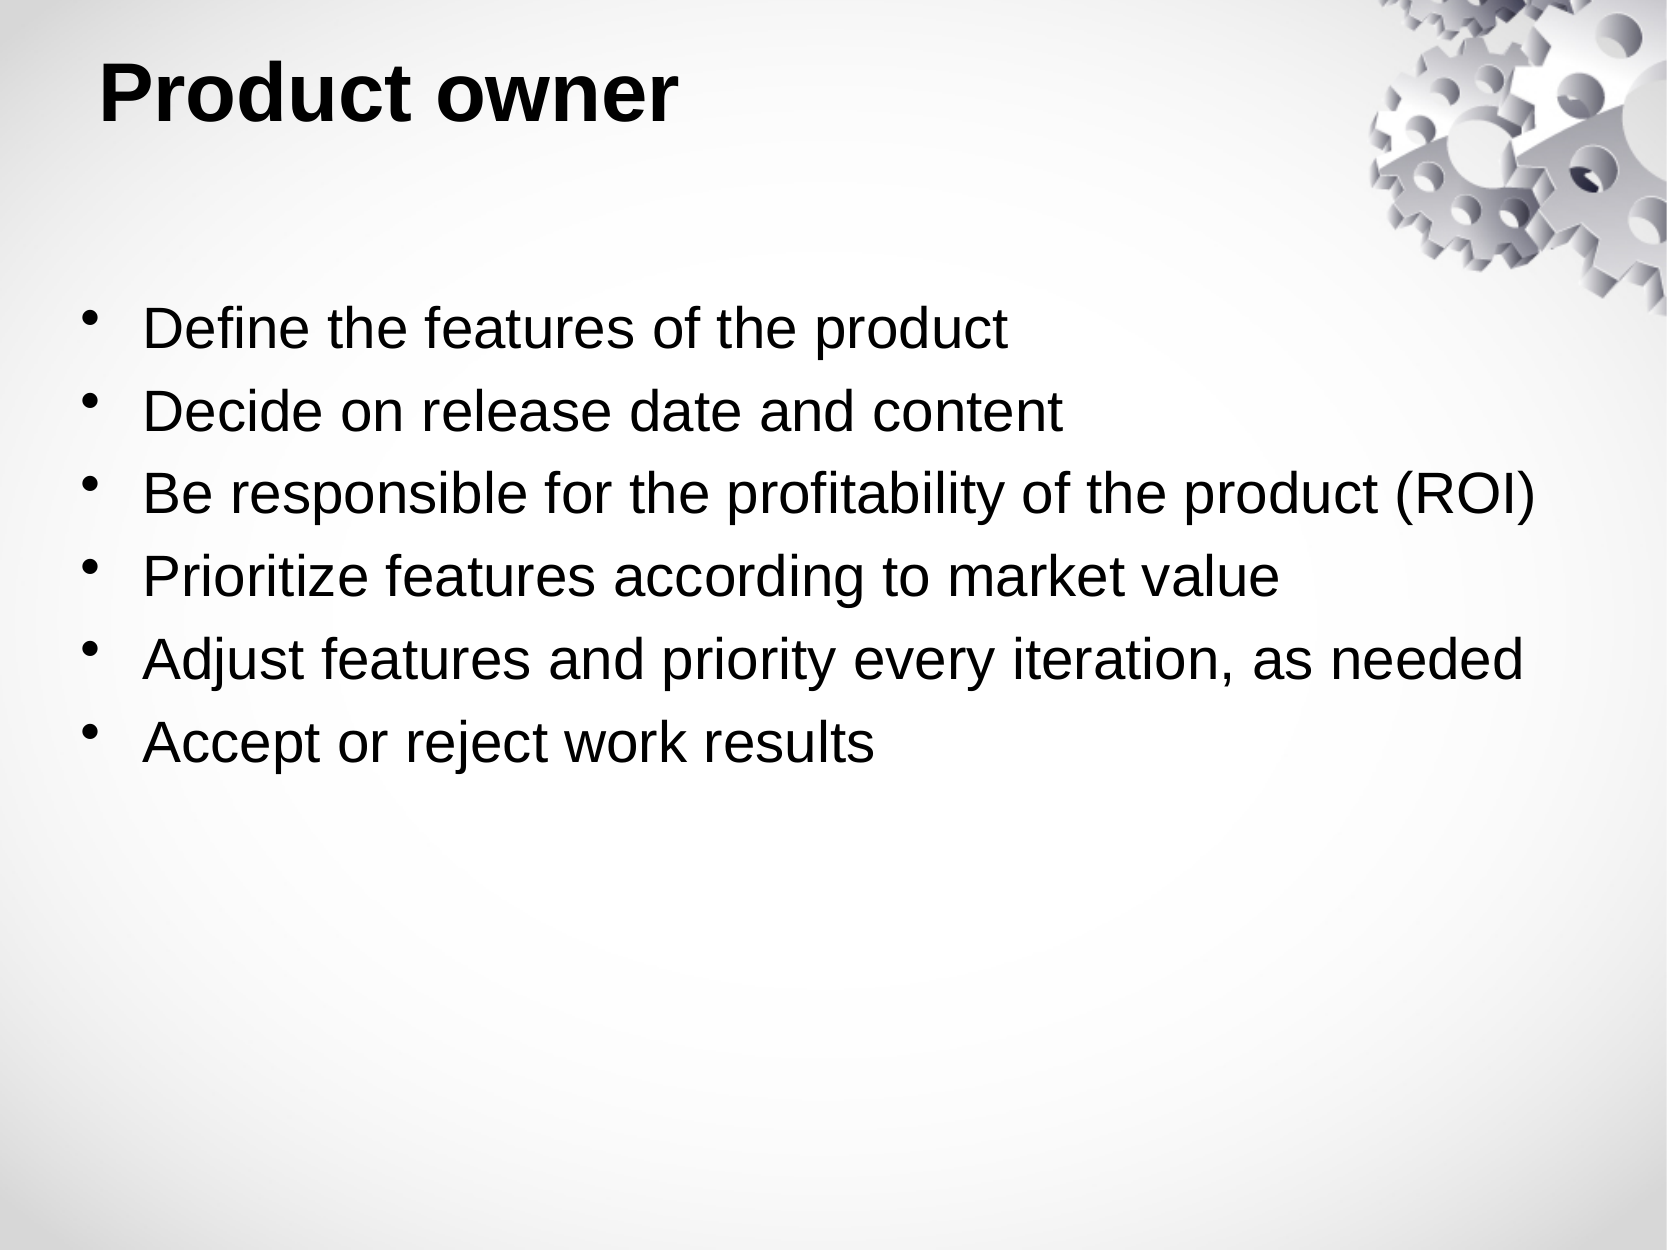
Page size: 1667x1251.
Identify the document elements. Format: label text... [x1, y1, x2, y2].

picture [0, 0, 1667, 1250]
list Define the features of the product Decide on release date and content Be responsible for the profitability of the product (ROI) Prioritize features according to market value Adjust features and priority every iteration, as needed Accept or reject work results [65, 282, 1566, 1186]
title Product owner [83, 34, 1584, 142]
